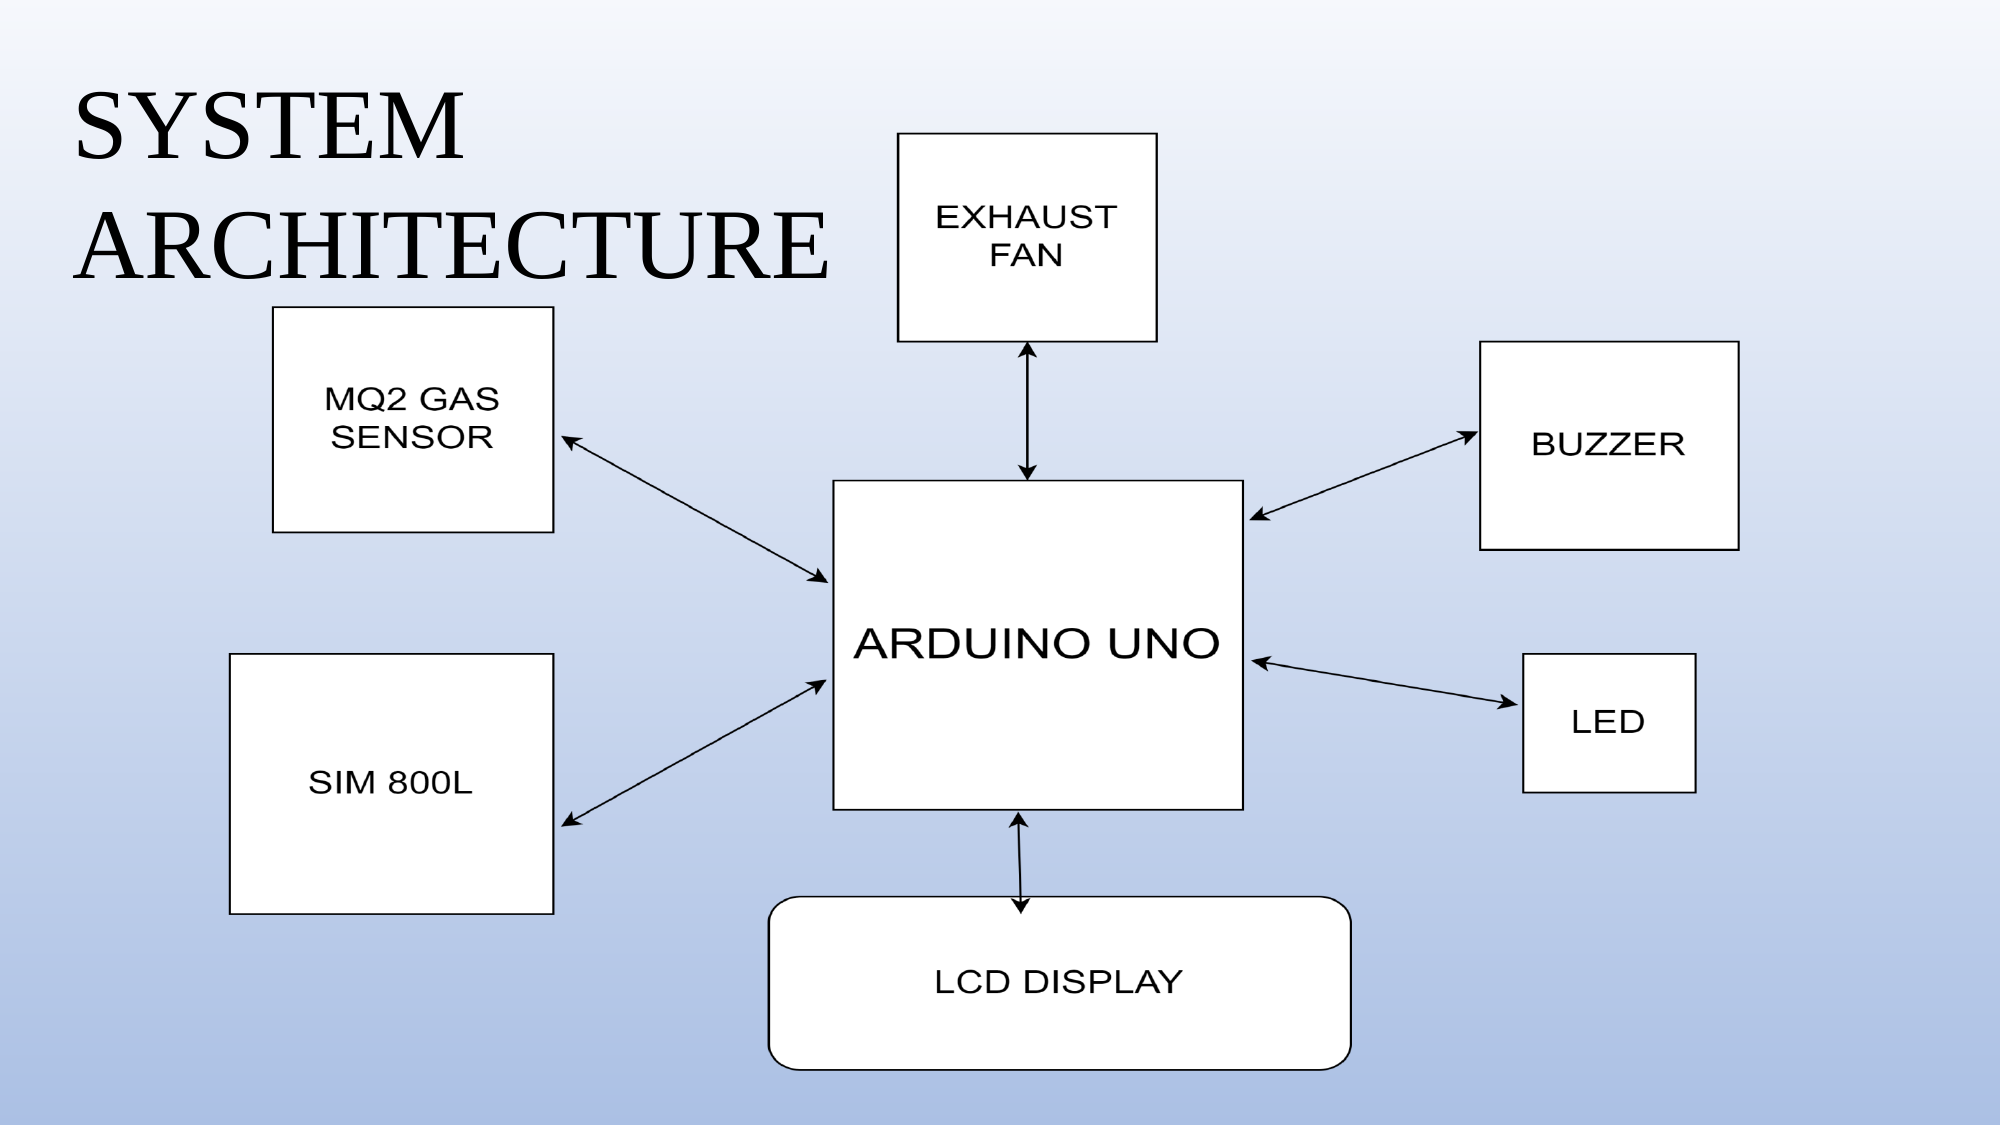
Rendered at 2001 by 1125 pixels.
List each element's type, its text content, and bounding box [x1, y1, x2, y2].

text_box SYSTEM ARCHITECTURE [57, 50, 864, 306]
picture [207, 115, 1761, 1088]
